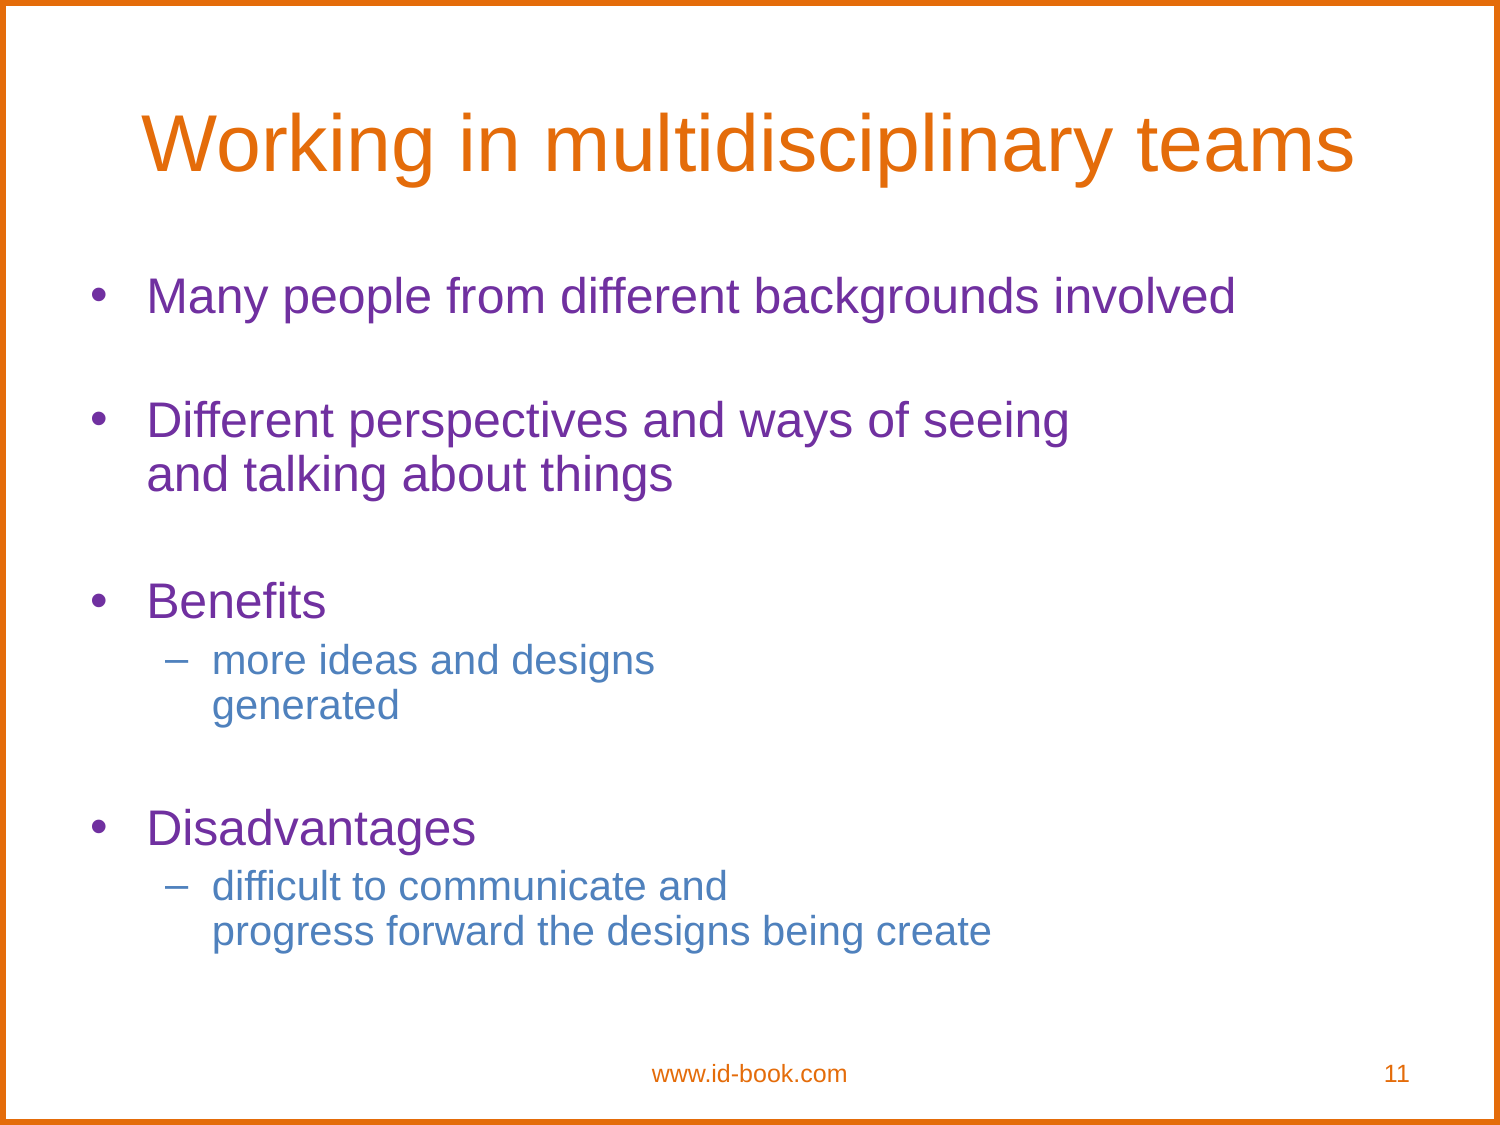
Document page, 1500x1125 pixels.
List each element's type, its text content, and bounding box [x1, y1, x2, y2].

list Many people from different backgrounds involved Different perspectives and ways of seeing and talking about things Benefits more ideas and designs generated Disadvantages difficult to communicate and progress forward the designs being create [75, 262, 1425, 1005]
slide_number 11 [1074, 1042, 1425, 1103]
title Working in multidisciplinary teams [75, 45, 1425, 233]
footer www.id-book.com [512, 1042, 988, 1103]
